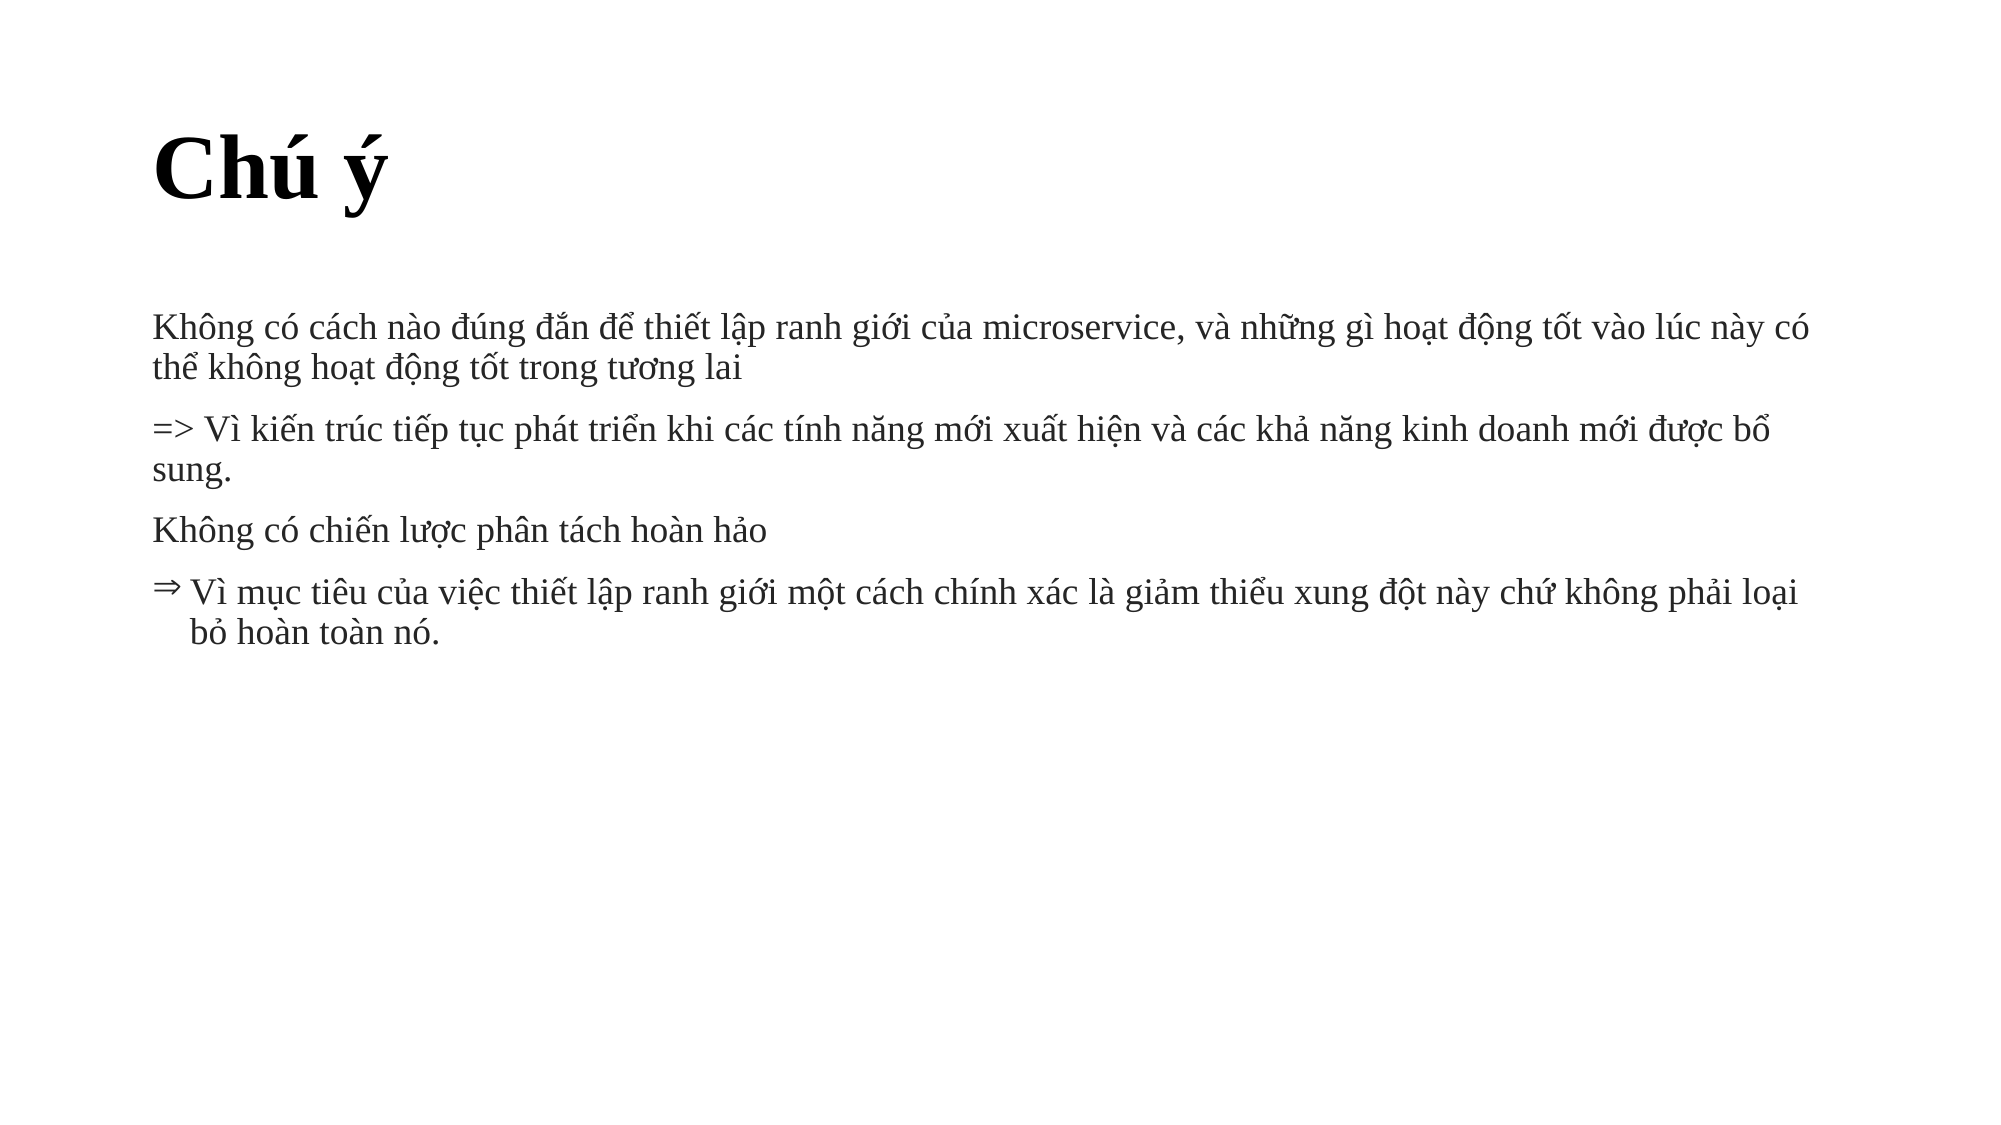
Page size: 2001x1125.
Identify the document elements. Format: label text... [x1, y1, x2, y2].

list Không có cách nào đúng đắn để thiết lập ranh giới của microservice, và những gì hoạt động tốt vào lúc này có thể không hoạt động tốt trong tương lai => Vì kiến ​​trúc tiếp tục phát triển khi các tính năng mới xuất hiện và các khả năng kinh doanh mới được bổ sung. Không có chiến lược phân tách hoàn hảo Vì mục tiêu của việc thiết lập ranh giới một cách chính xác là giảm thiểu xung đột này chứ không phải loại bỏ hoàn toàn nó. [137, 299, 1863, 1014]
title Chú ý [137, 59, 1863, 278]
